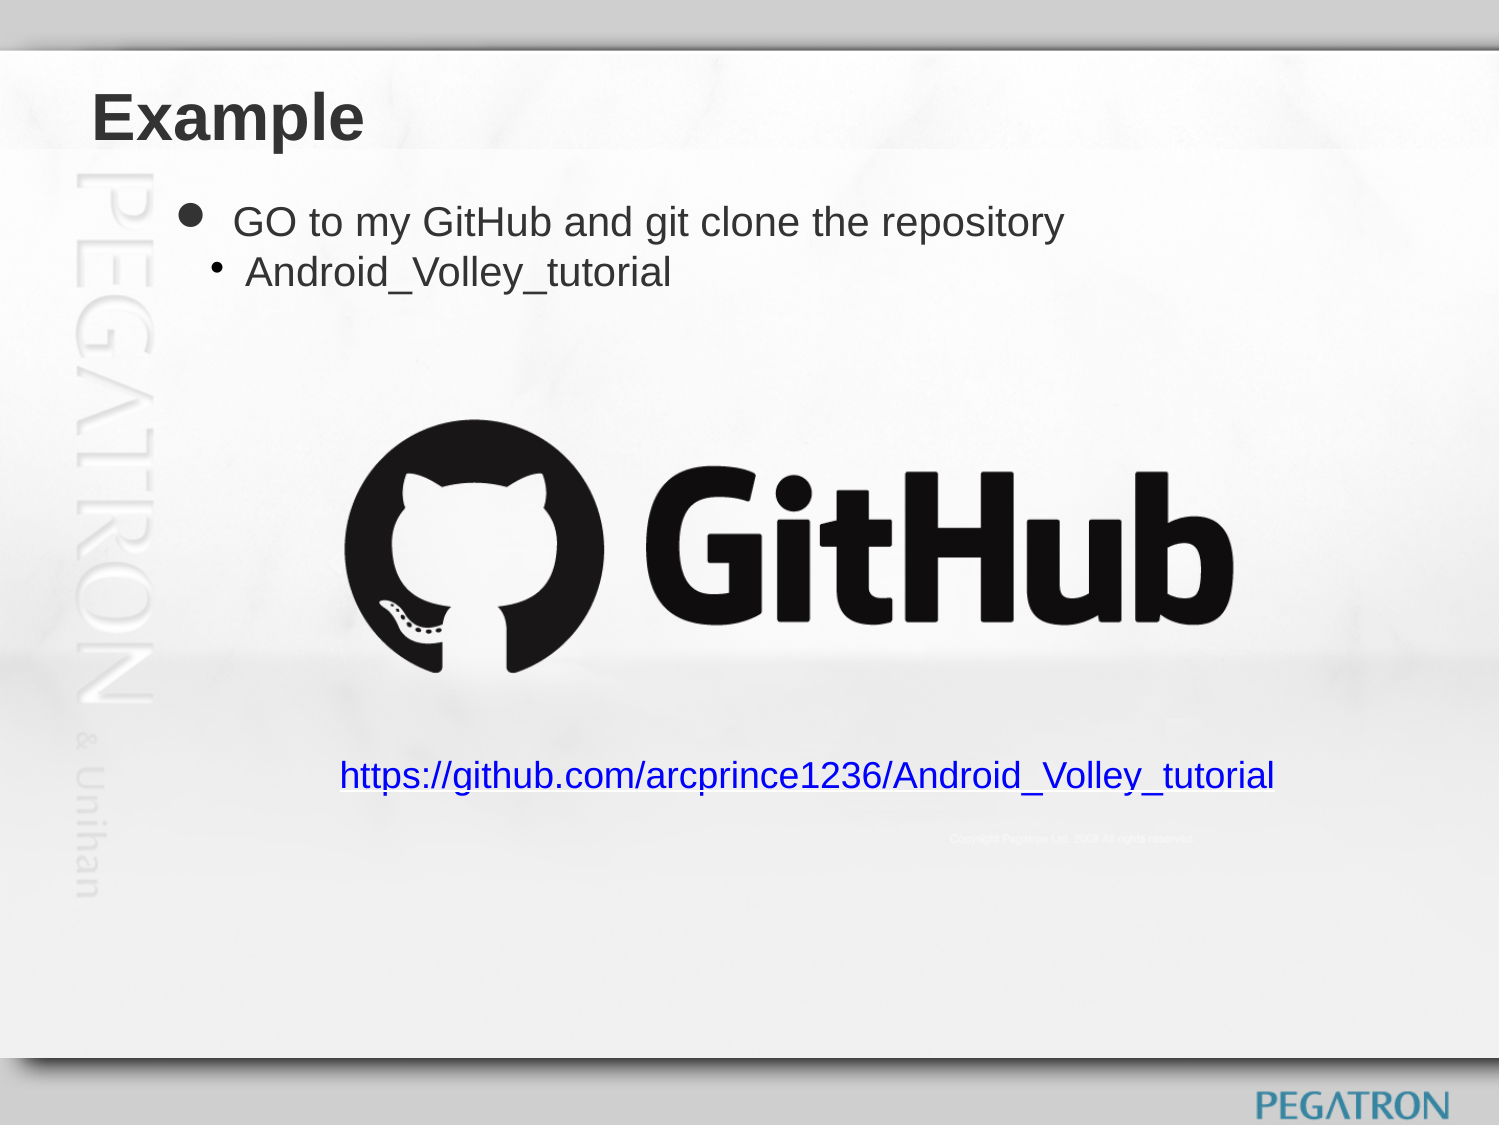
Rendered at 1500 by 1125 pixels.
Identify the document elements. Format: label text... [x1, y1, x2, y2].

text_box GO to my GitHub and git clone the repository Android_Volley_tutorial [159, 187, 1424, 1019]
picture [0, 1058, 1499, 1125]
picture [0, 0, 1499, 148]
text_box Example [76, 56, 1424, 172]
picture [200, 328, 1378, 765]
